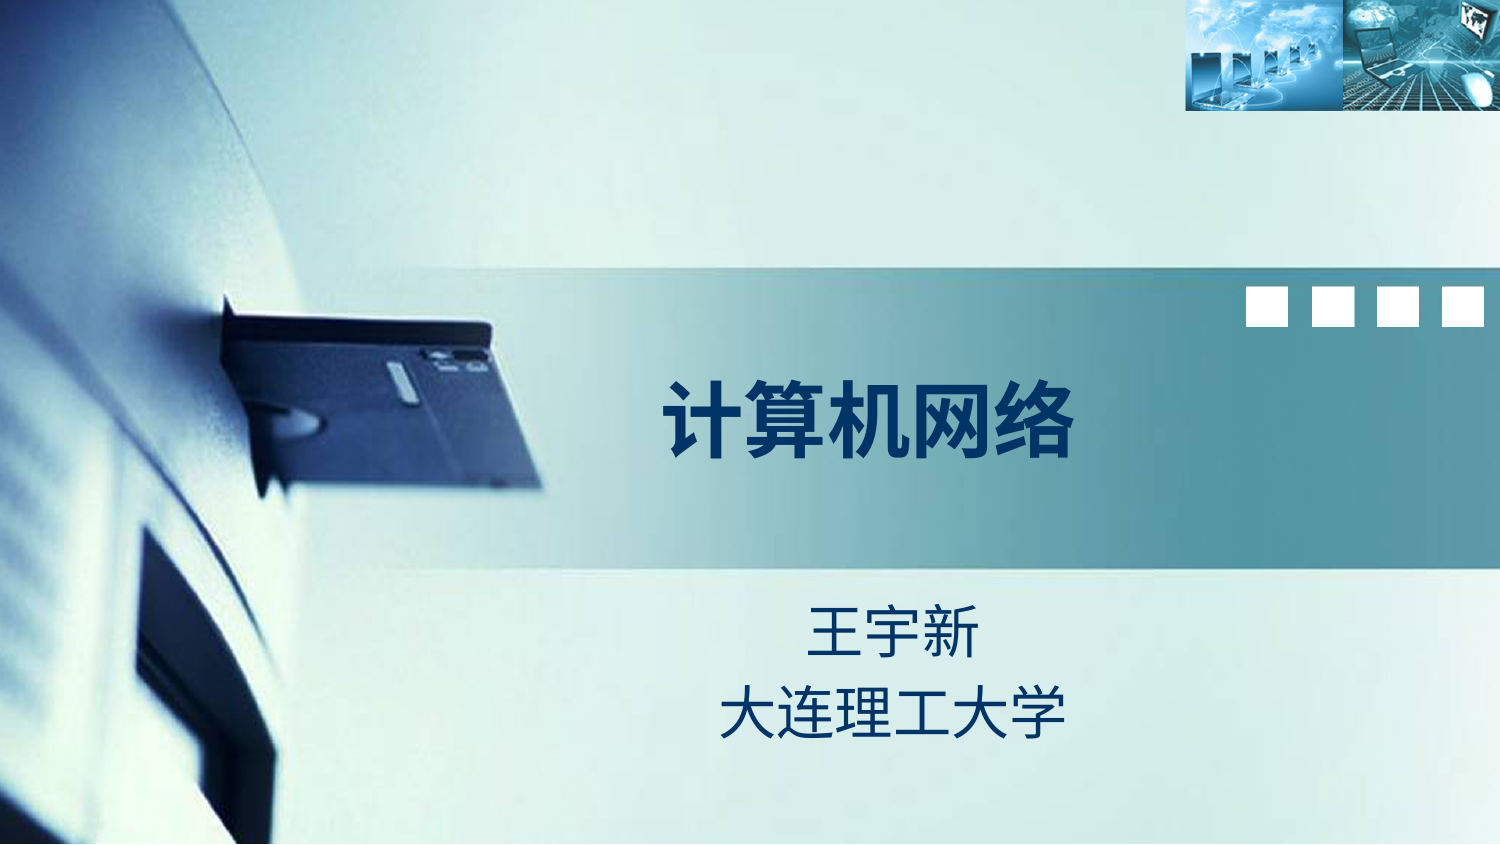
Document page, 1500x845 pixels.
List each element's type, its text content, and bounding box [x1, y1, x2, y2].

title 计算机网络 [421, 332, 1316, 505]
subtitle 王宇新 大连理工大学 [489, 587, 1297, 754]
picture [0, 0, 1500, 844]
